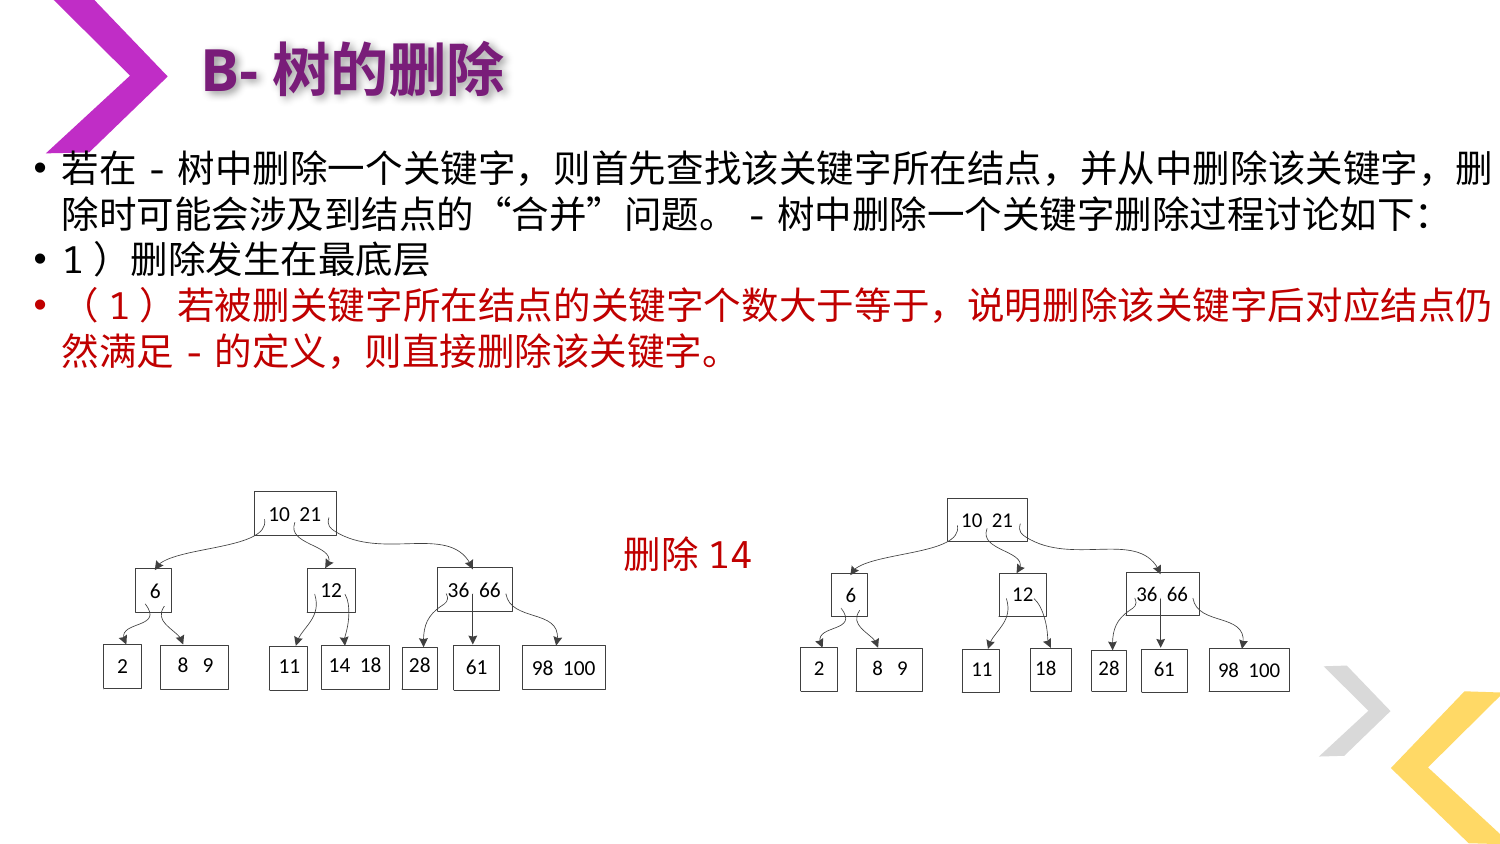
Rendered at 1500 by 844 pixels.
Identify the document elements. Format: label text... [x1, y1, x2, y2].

picture [797, 494, 1293, 696]
picture [100, 487, 609, 694]
text_box 删除14 [609, 523, 775, 584]
list B-树的删除 [188, 35, 1214, 111]
